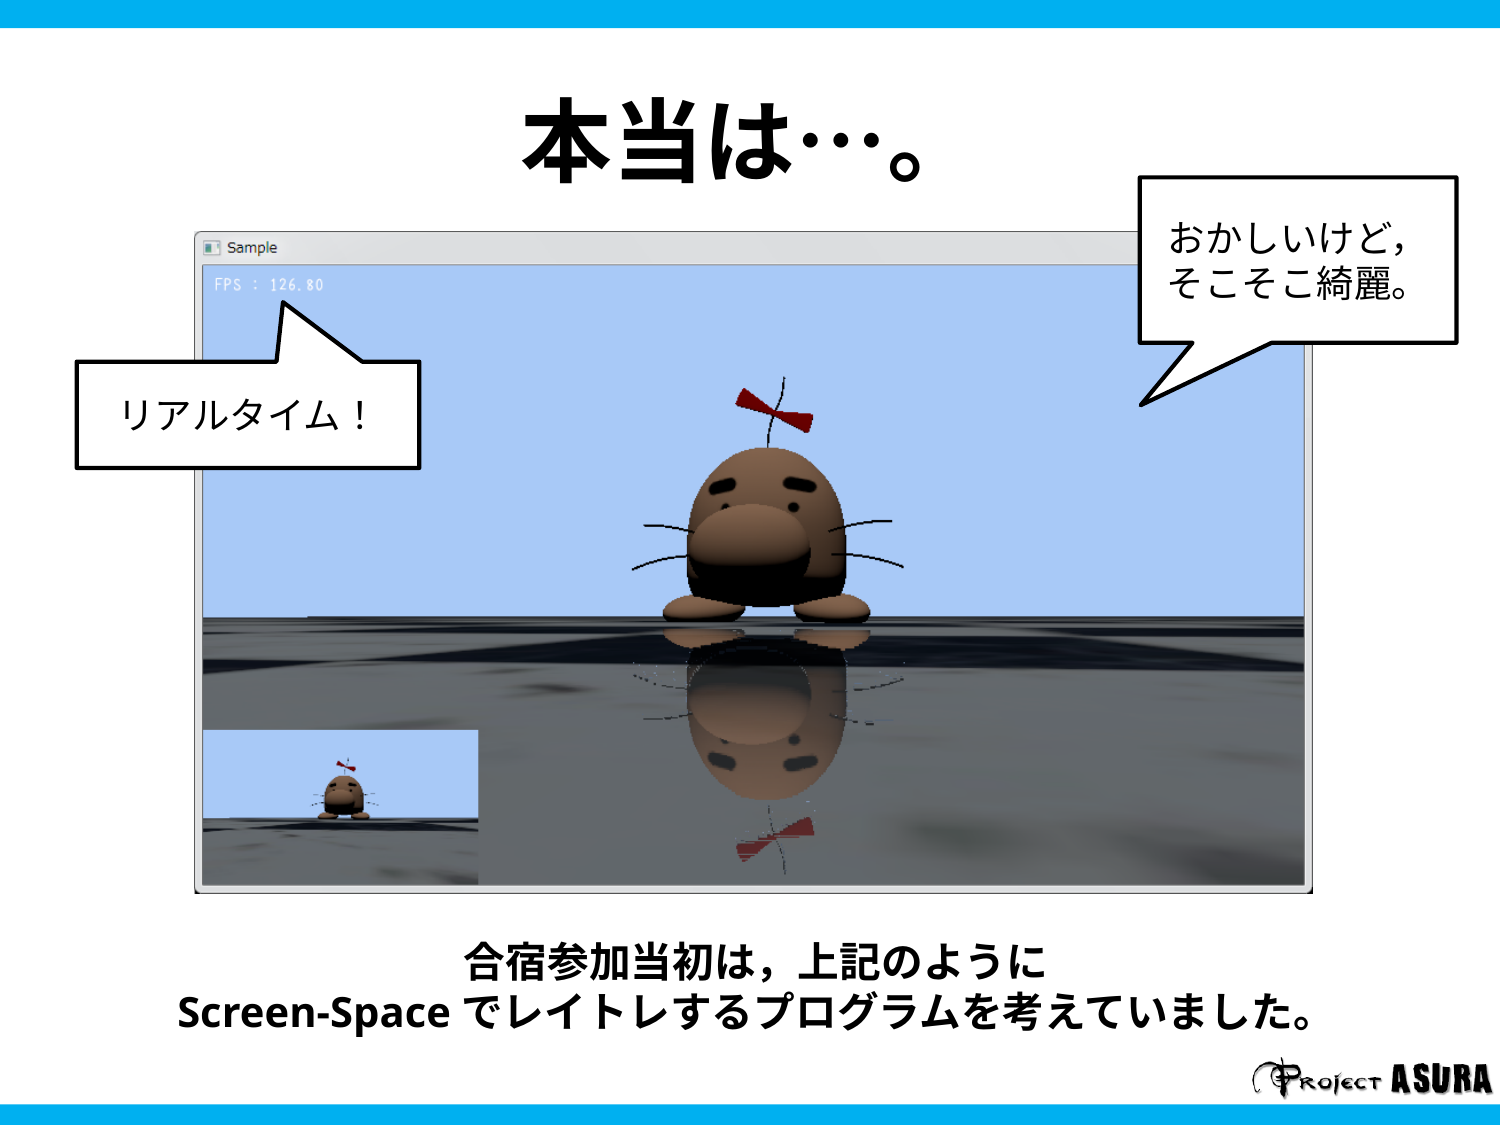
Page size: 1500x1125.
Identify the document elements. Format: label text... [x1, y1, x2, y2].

text_box おかしいけど， そこそこ綺麗。 [1137, 175, 1459, 345]
title 本当は…。 [75, 45, 1425, 233]
text_box 合宿参加当初は，上記のように Screen-Spaceでレイトレするプログラムを考えていました。 [76, 928, 1436, 1044]
text_box リアルタイム！ [74, 359, 189, 471]
picture [1244, 1050, 1500, 1103]
picture [194, 231, 1313, 895]
